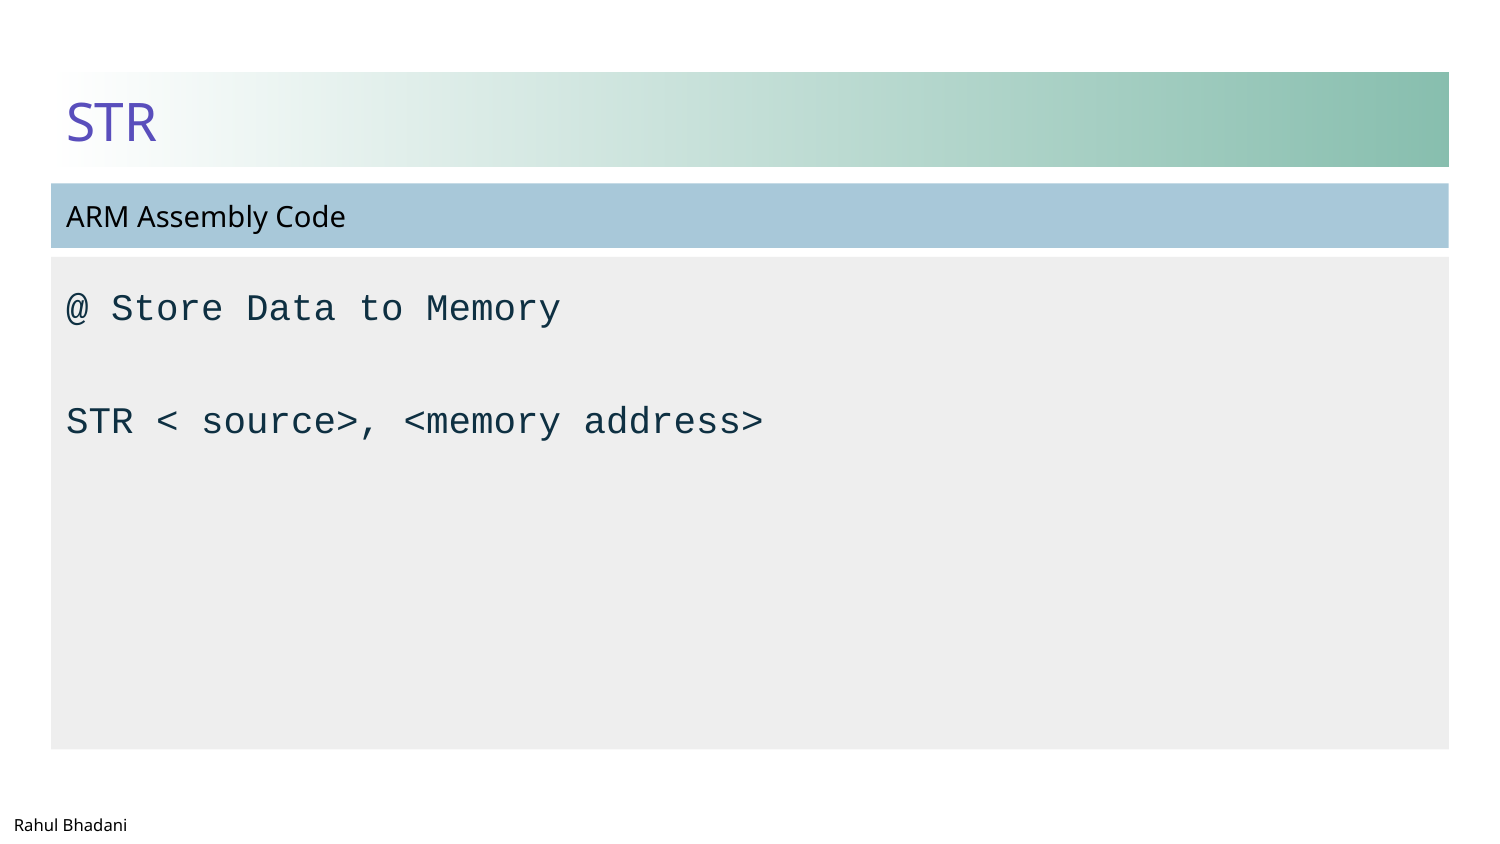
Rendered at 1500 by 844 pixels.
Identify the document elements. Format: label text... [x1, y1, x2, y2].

title STR [51, 72, 1449, 167]
list @ Store Data to Memory STR < source>, <memory address> [51, 256, 1449, 750]
